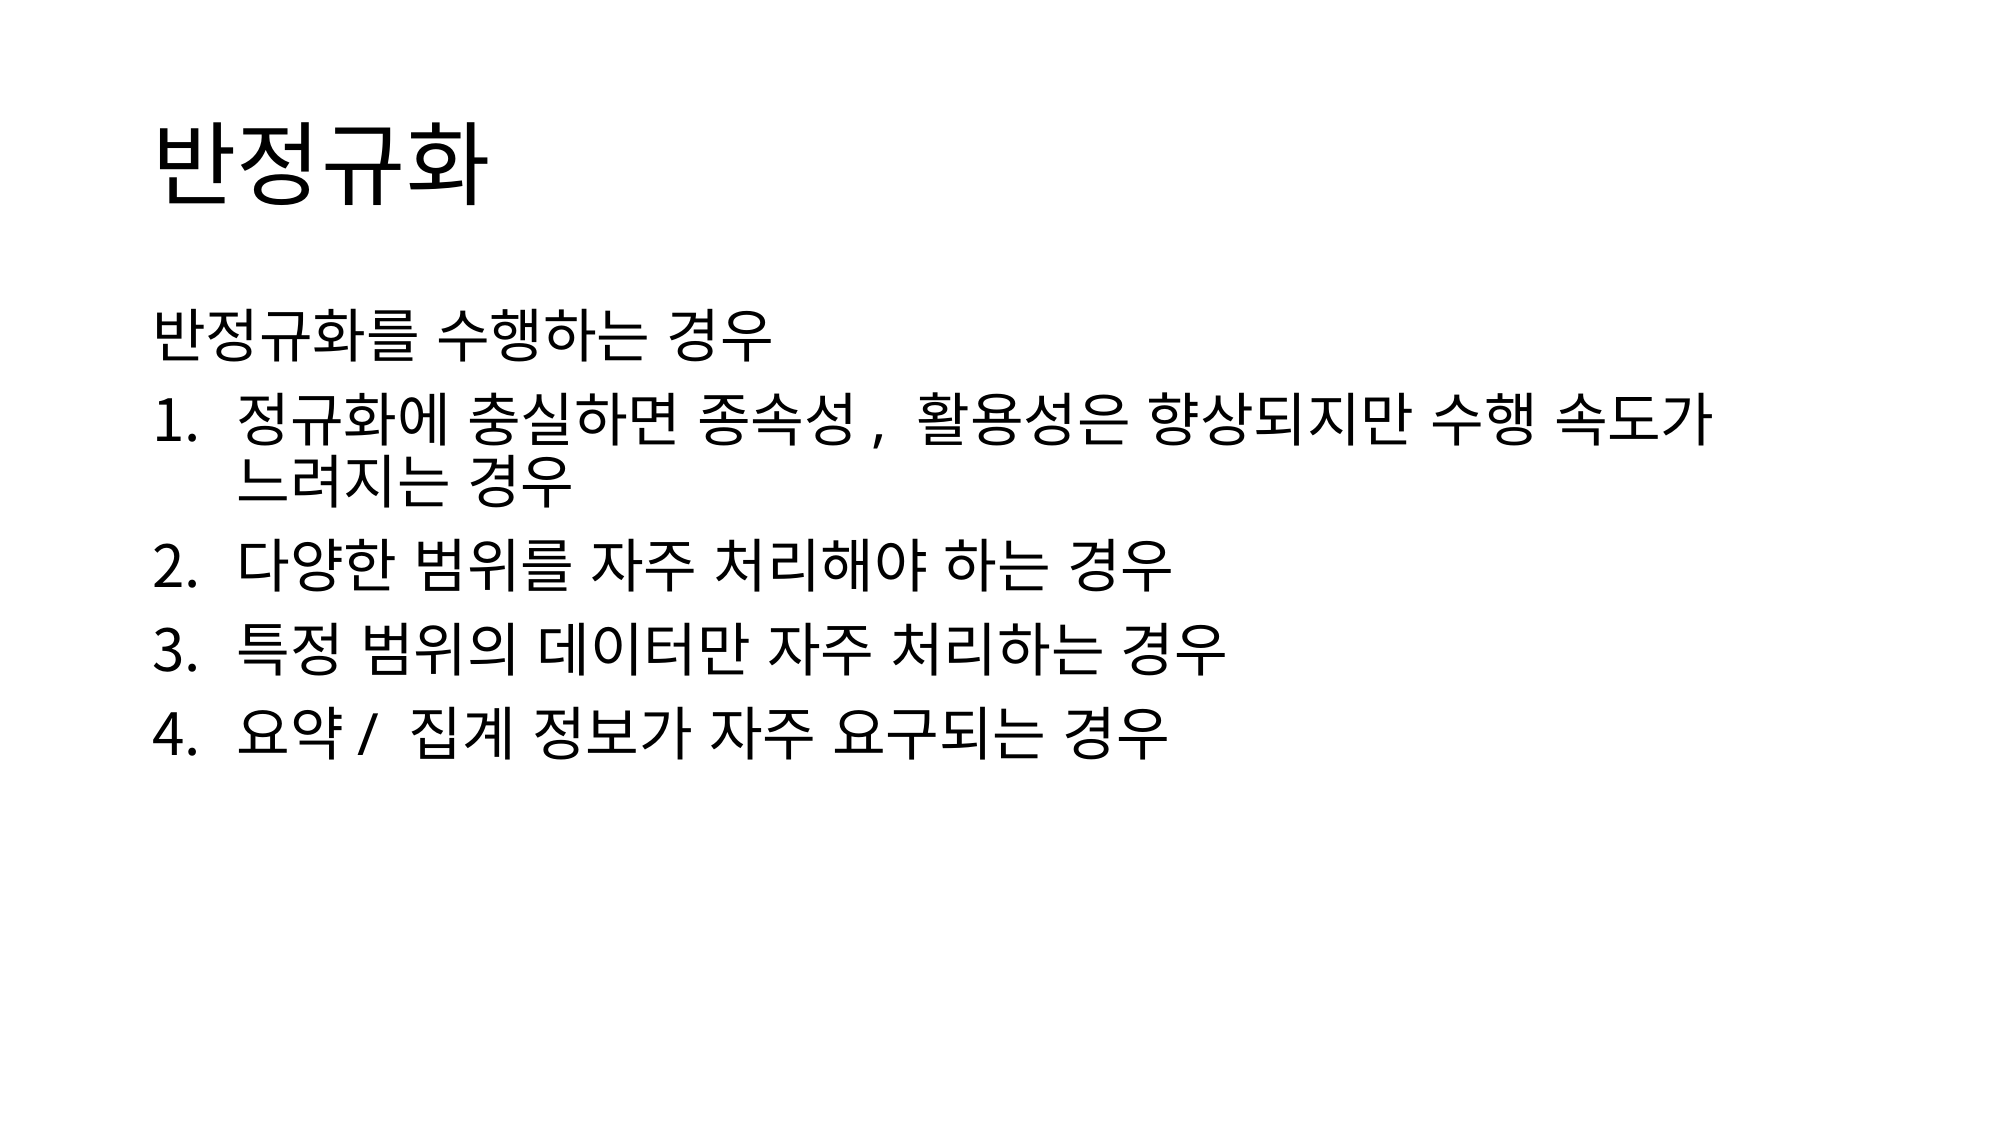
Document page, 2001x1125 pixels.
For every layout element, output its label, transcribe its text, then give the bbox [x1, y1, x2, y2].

title 반정규화 [137, 59, 1863, 278]
list 반정규화를 수행하는 경우 정규화에 충실하면 종속성, 활용성은 향상되지만 수행 속도가 느려지는 경우 다양한 범위를 자주 처리해야 하는 경우 특정 범위의 데이터만 자주 처리하는 경우 요약/ 집계 정보가 자주 요구되는 경우 [137, 299, 1863, 1014]
